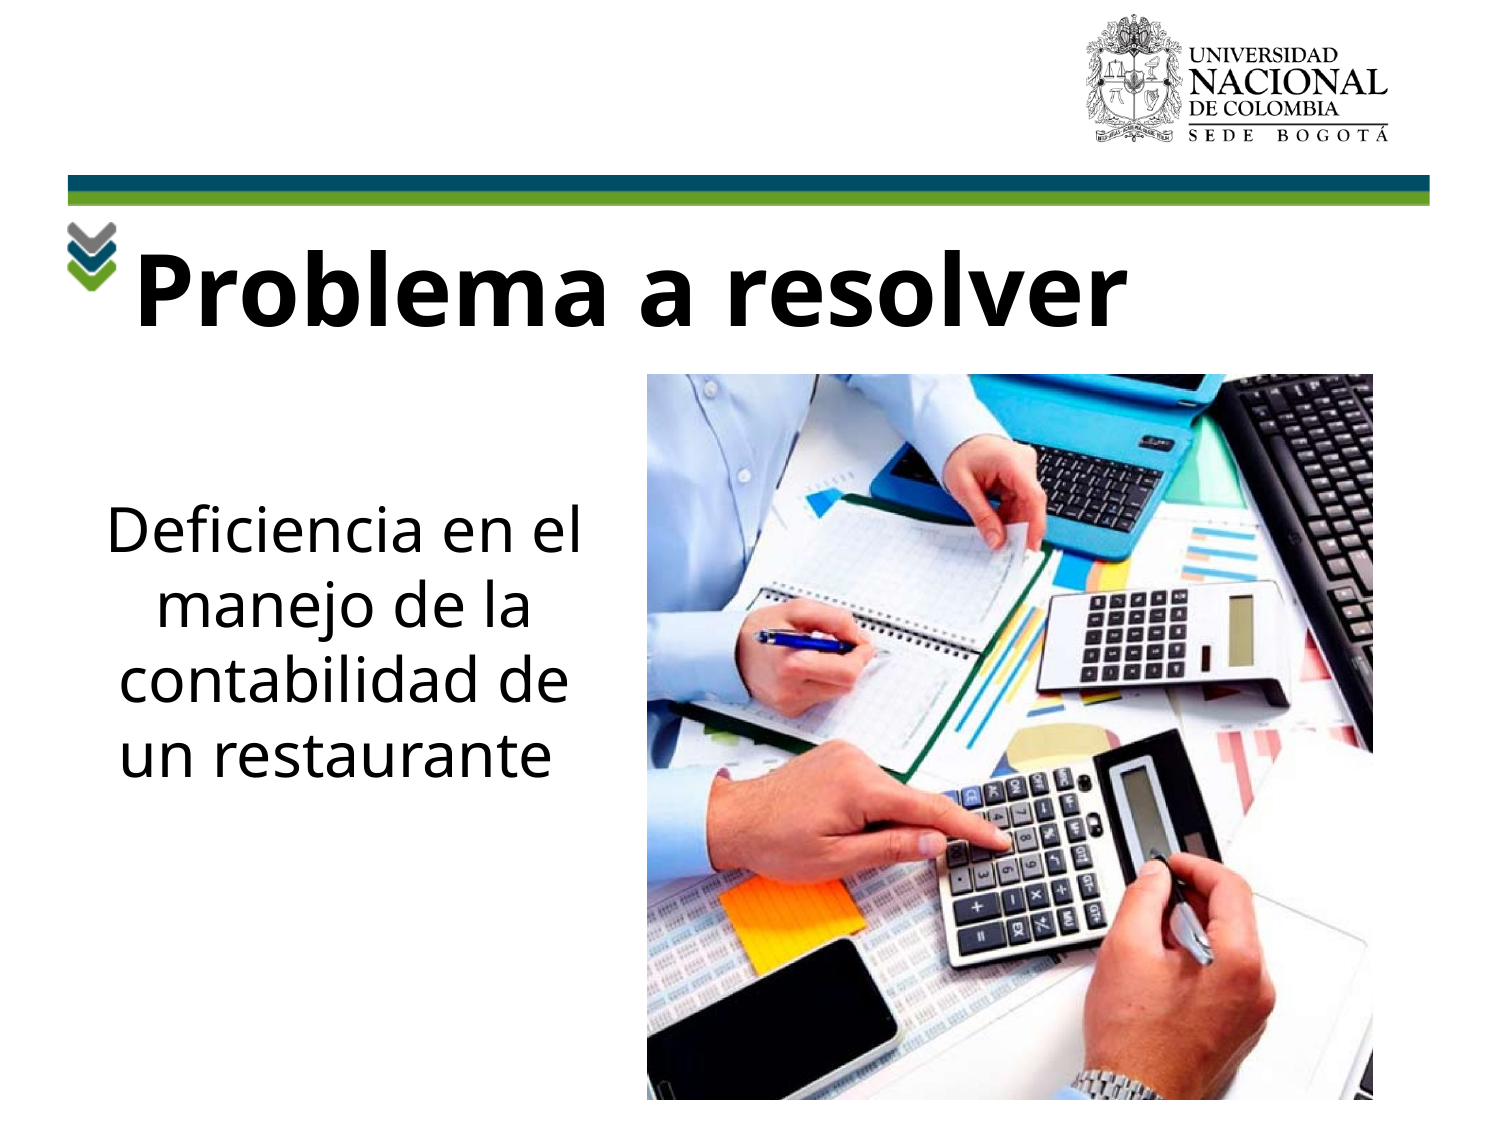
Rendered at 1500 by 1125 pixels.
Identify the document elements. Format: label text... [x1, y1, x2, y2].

picture [980, 379, 989, 385]
picture [1010, 388, 1027, 394]
picture [66, 222, 118, 294]
text_box Deficiencia en el manejo de la contabilidad de un restaurante [67, 475, 623, 1100]
picture [647, 374, 1374, 1101]
picture [1080, 8, 1394, 148]
text_box Problema a resolver [117, 222, 1477, 350]
picture [67, 191, 1430, 212]
